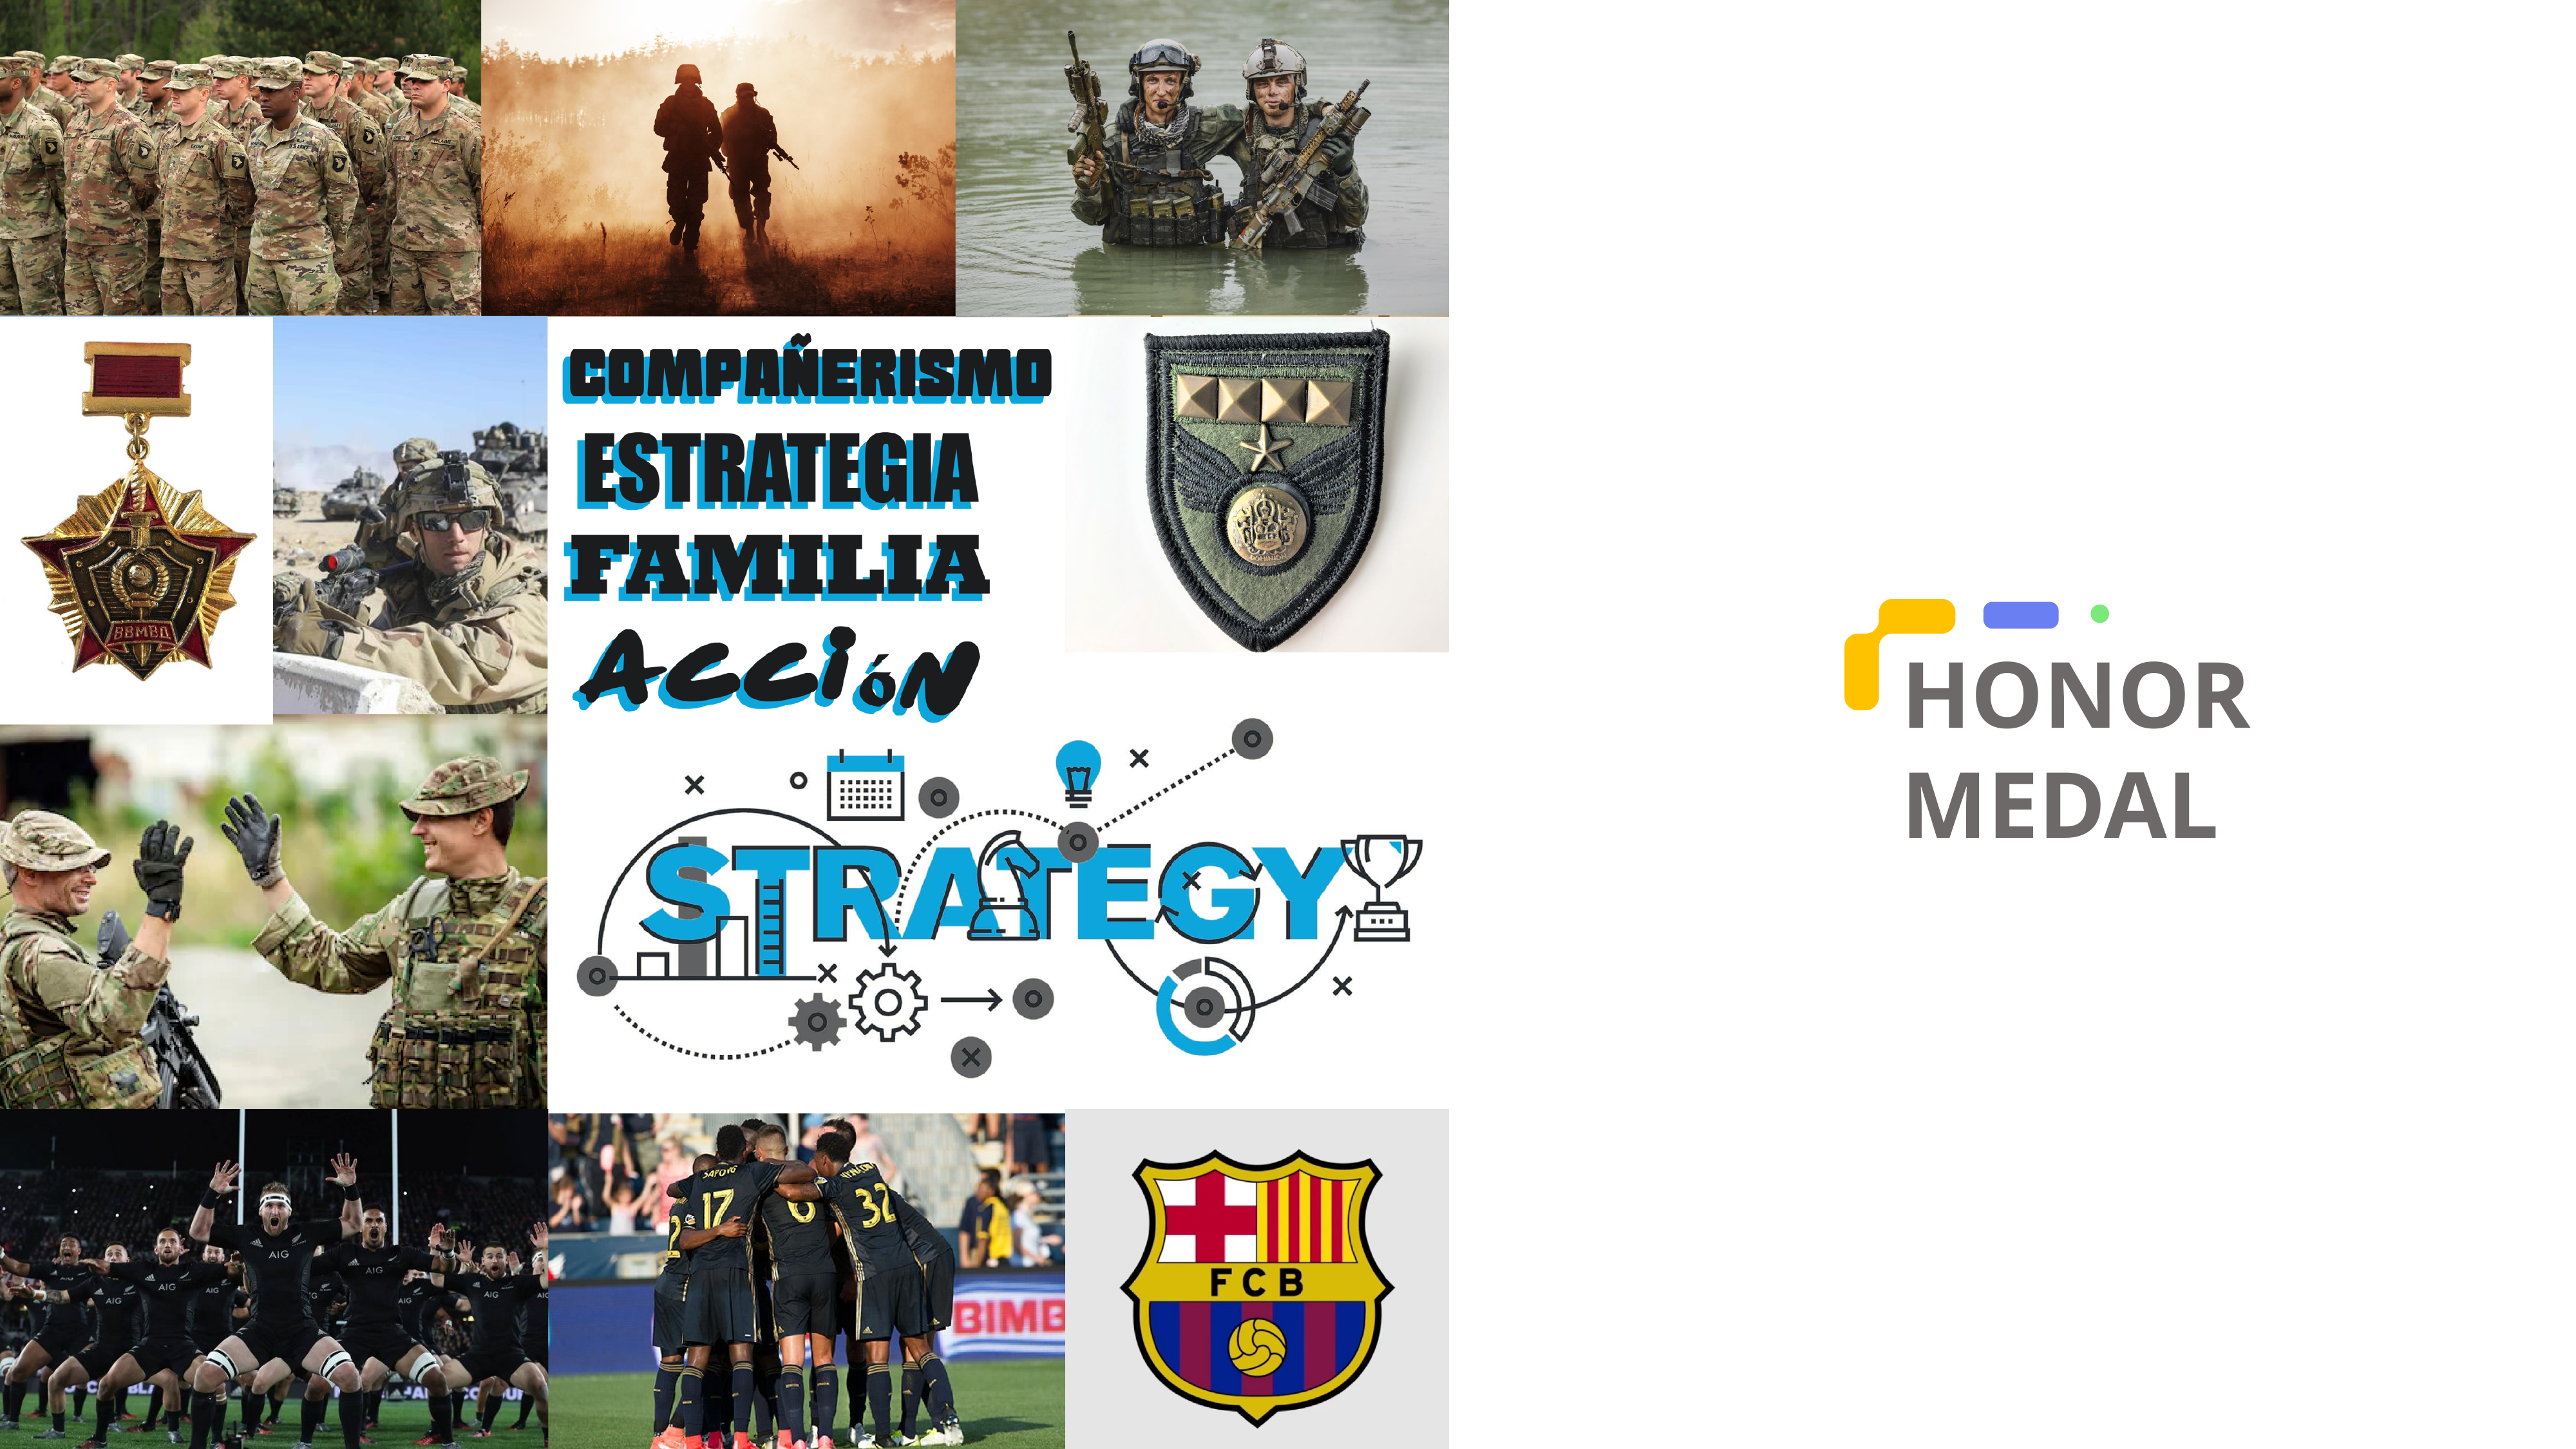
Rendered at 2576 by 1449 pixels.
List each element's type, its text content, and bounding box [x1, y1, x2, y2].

picture [1844, 599, 2109, 710]
picture [0, 0, 1450, 1449]
list HONOR MEDAL [1893, 618, 2488, 875]
